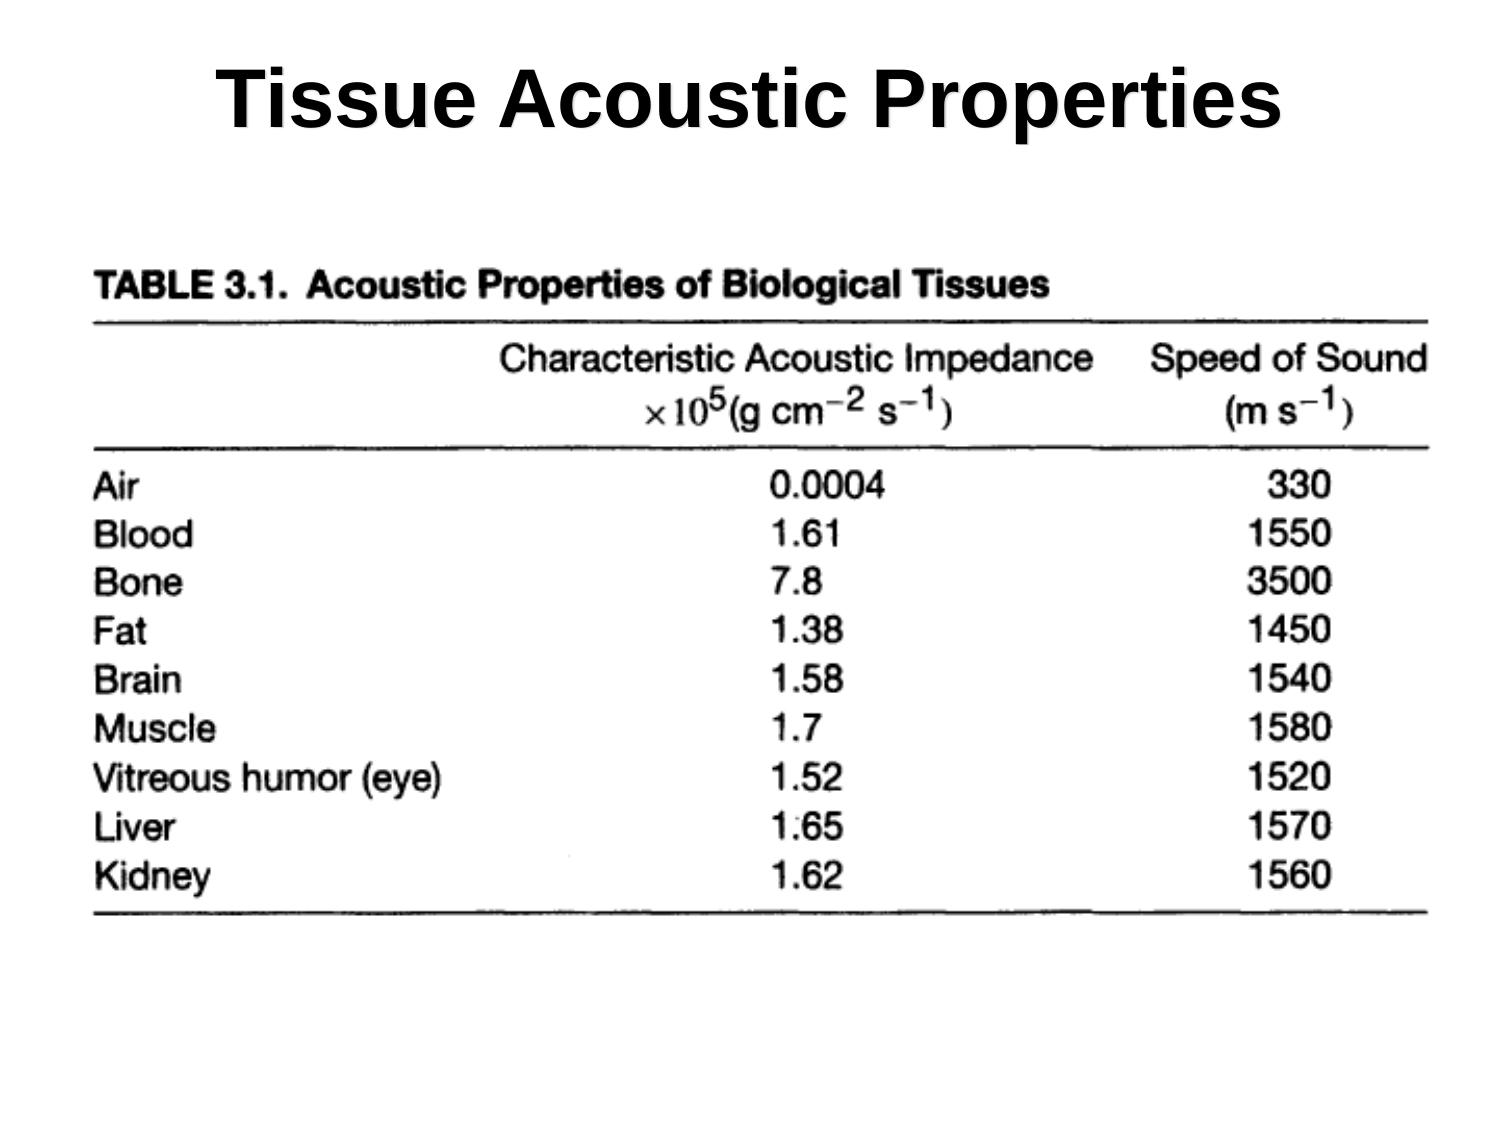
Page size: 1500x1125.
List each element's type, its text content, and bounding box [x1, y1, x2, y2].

picture [36, 241, 1464, 943]
title Tissue Acoustic Properties [24, 24, 1476, 163]
